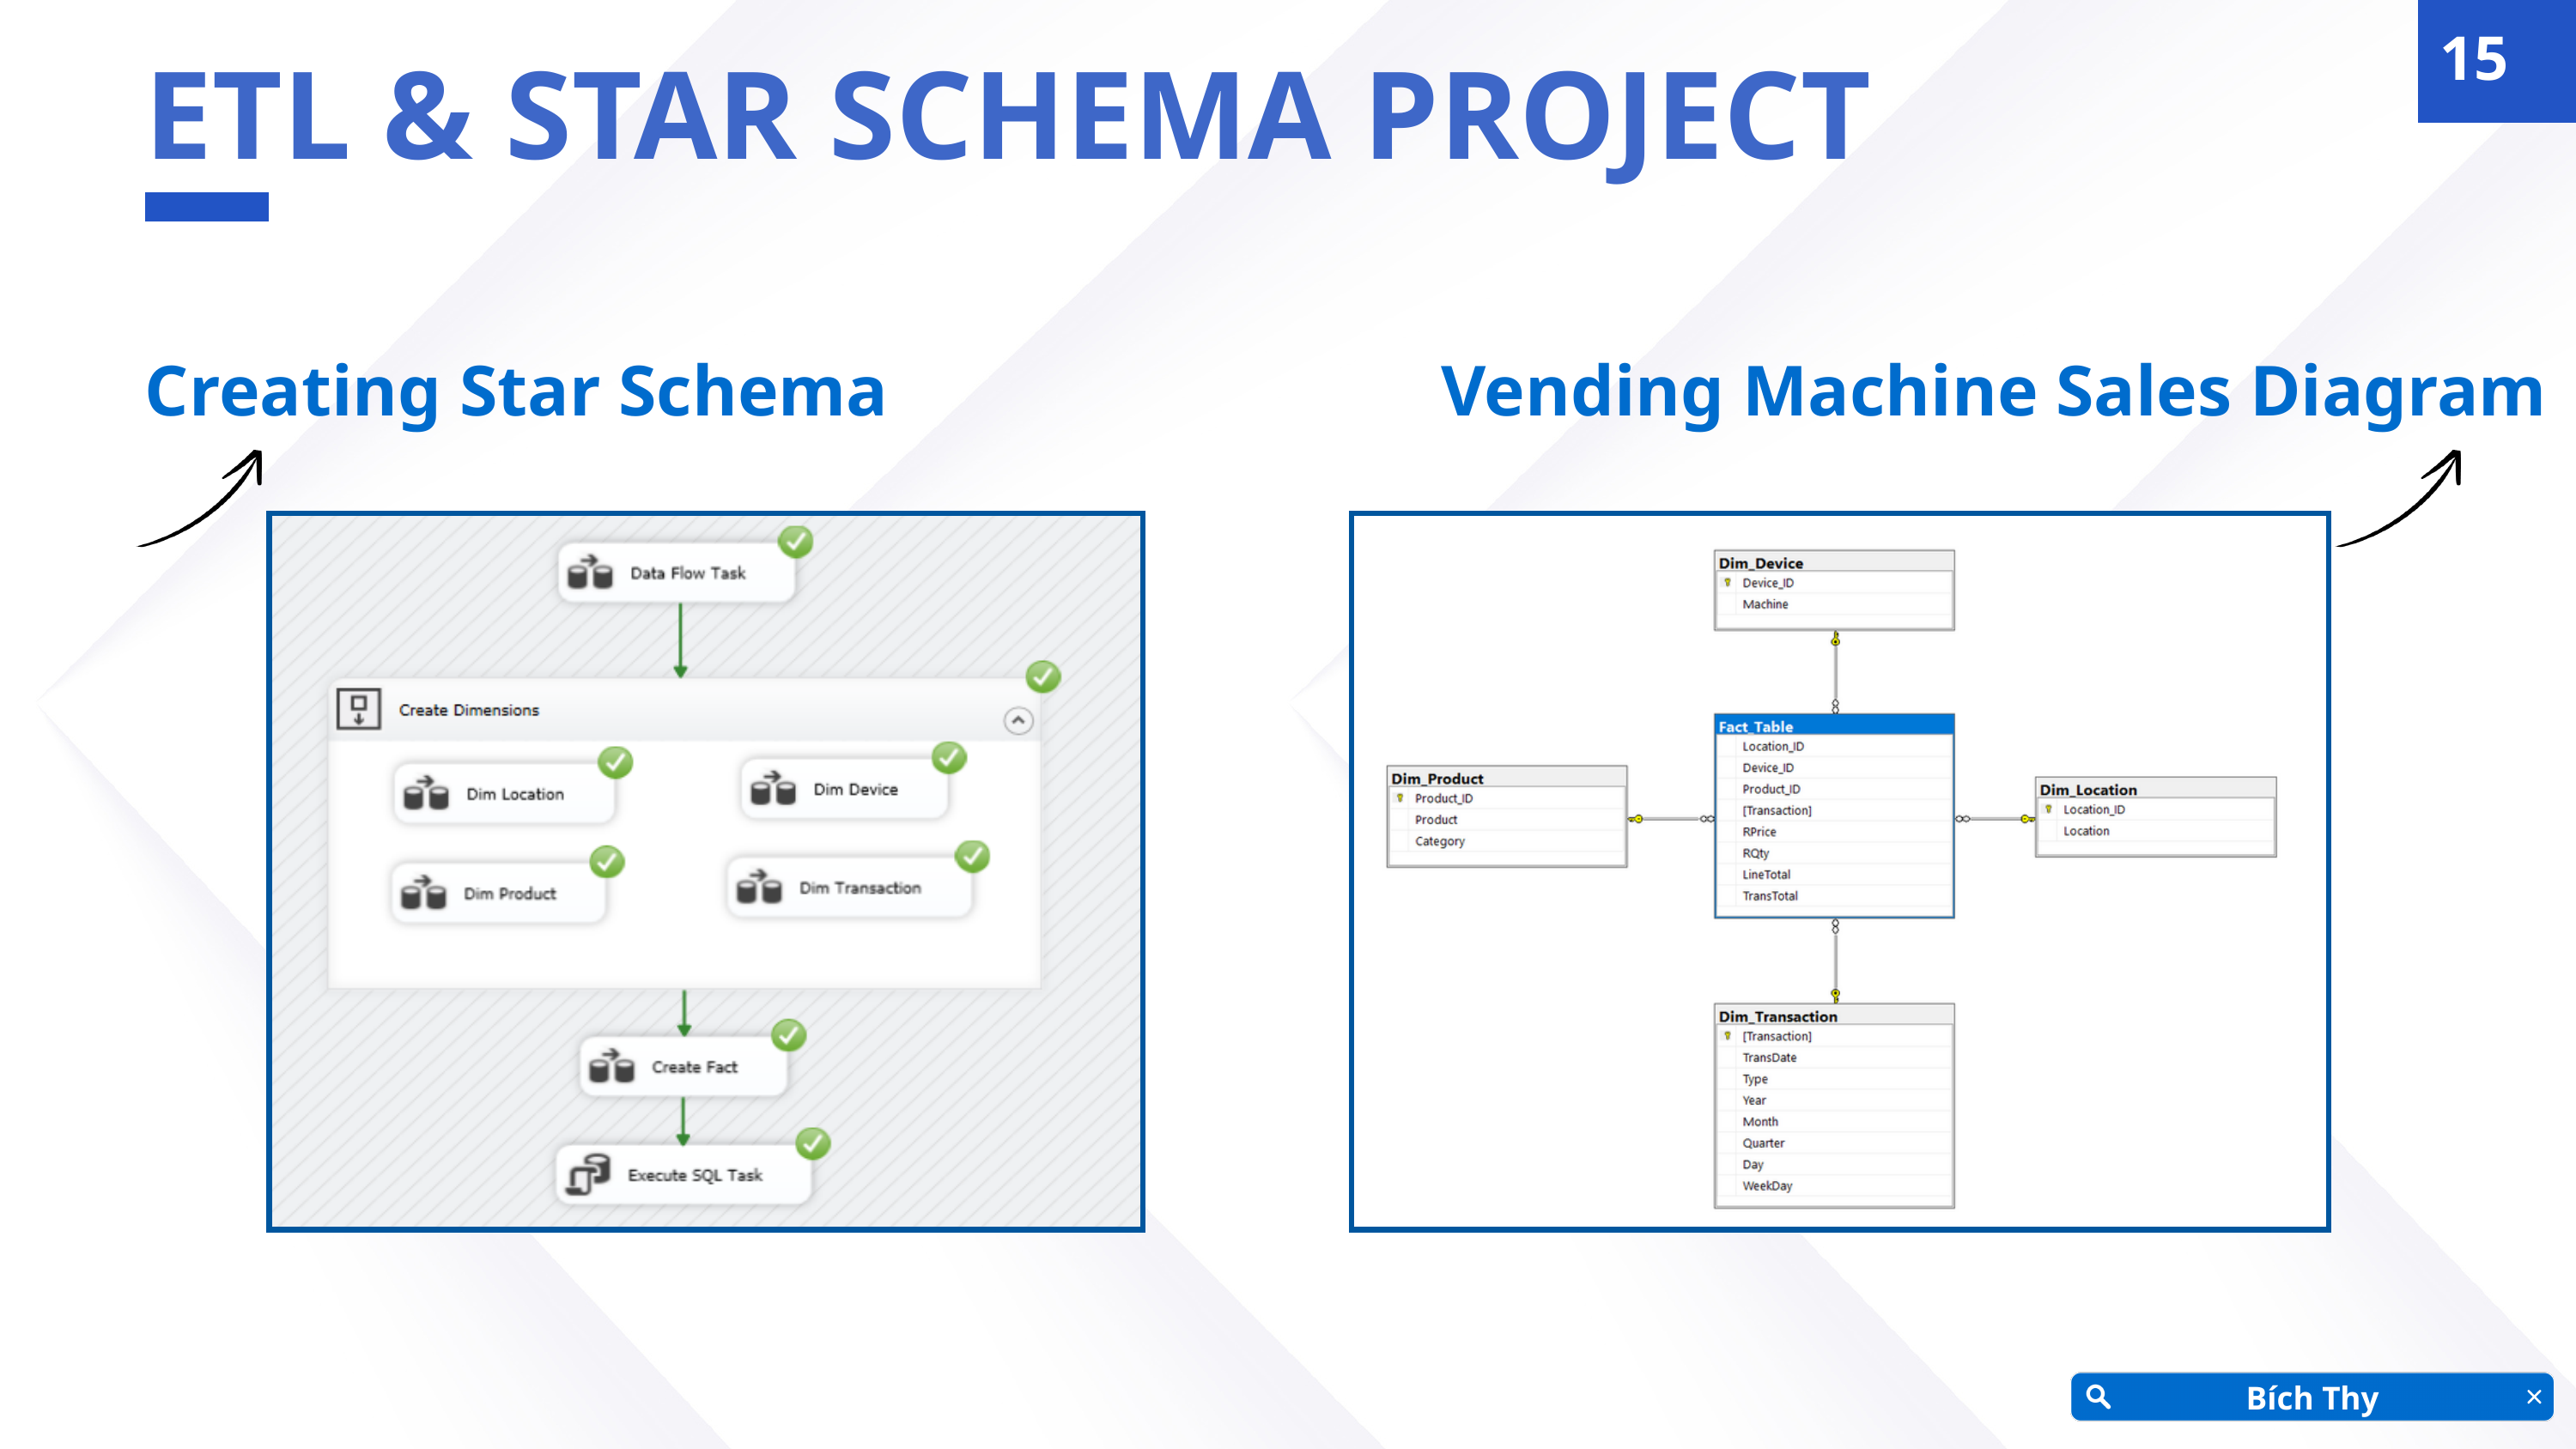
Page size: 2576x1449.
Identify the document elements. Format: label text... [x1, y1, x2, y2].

text_box Bích Thy [2245, 1372, 2412, 1416]
text_box ETL & STAR SCHEMA PROJECT [144, 75, 2330, 184]
text_box [1351, 513, 2330, 1230]
text_box Creating Star Schema [144, 316, 907, 430]
text_box Vending Machine Sales Diagram [1441, 316, 2555, 430]
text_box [2417, 0, 2576, 124]
text_box [2070, 1372, 2555, 1422]
text_box [2329, 434, 2469, 563]
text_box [144, 191, 270, 222]
text_box [269, 513, 1143, 1230]
text_box [130, 434, 270, 563]
text_box [0, 0, 2576, 1449]
